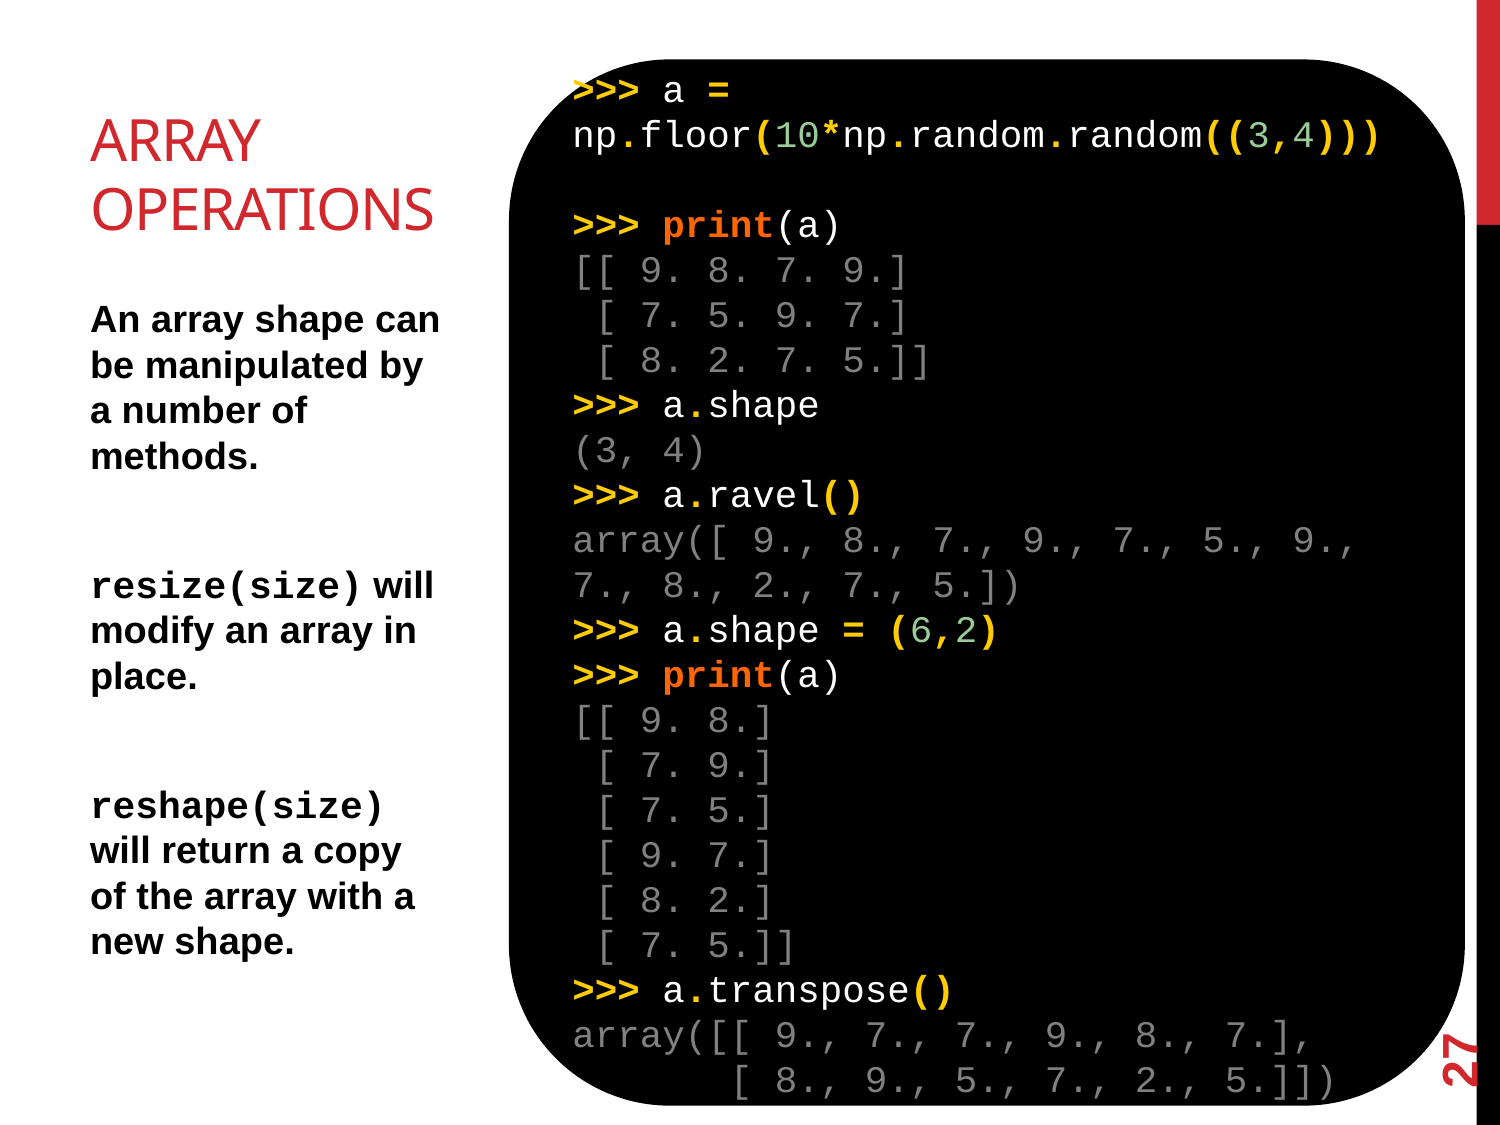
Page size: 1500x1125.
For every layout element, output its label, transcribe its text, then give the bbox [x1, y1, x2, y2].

list An array shape can be manipulated by a number of methods. resize(size) will modify an array in place. reshape(size) will return a copy of the array with a new shape. [75, 287, 460, 1005]
title Array operations [75, 25, 527, 250]
slide_number 27 [1427, 887, 1488, 1104]
text_box >>> a = np.floor(10*np.random.random((3,4))) >>> print(a) [[ 9. 8. 7. 9.] [ 7. 5. 9. 7.] [ 8. 2. 7. 5.]] >>> a.shape (3, 4) >>> a.ravel() array([ 9., 8., 7., 9., 7., 5., 9., 7., 8., 2., 7., 5.]) >>> a.shape = (6,2) >>> print(a) [[ 9. 8.] [ 7. 9.] [ 7. 5.] [ 9. 7.] [ 8. 2.] [ 7. 5.]] >>> a.transpose() array([[ 9., 7., 7., 9., 8., 7.], [ 8., 9., 5., 7., 2., 5.]]) [508, 59, 1465, 1106]
